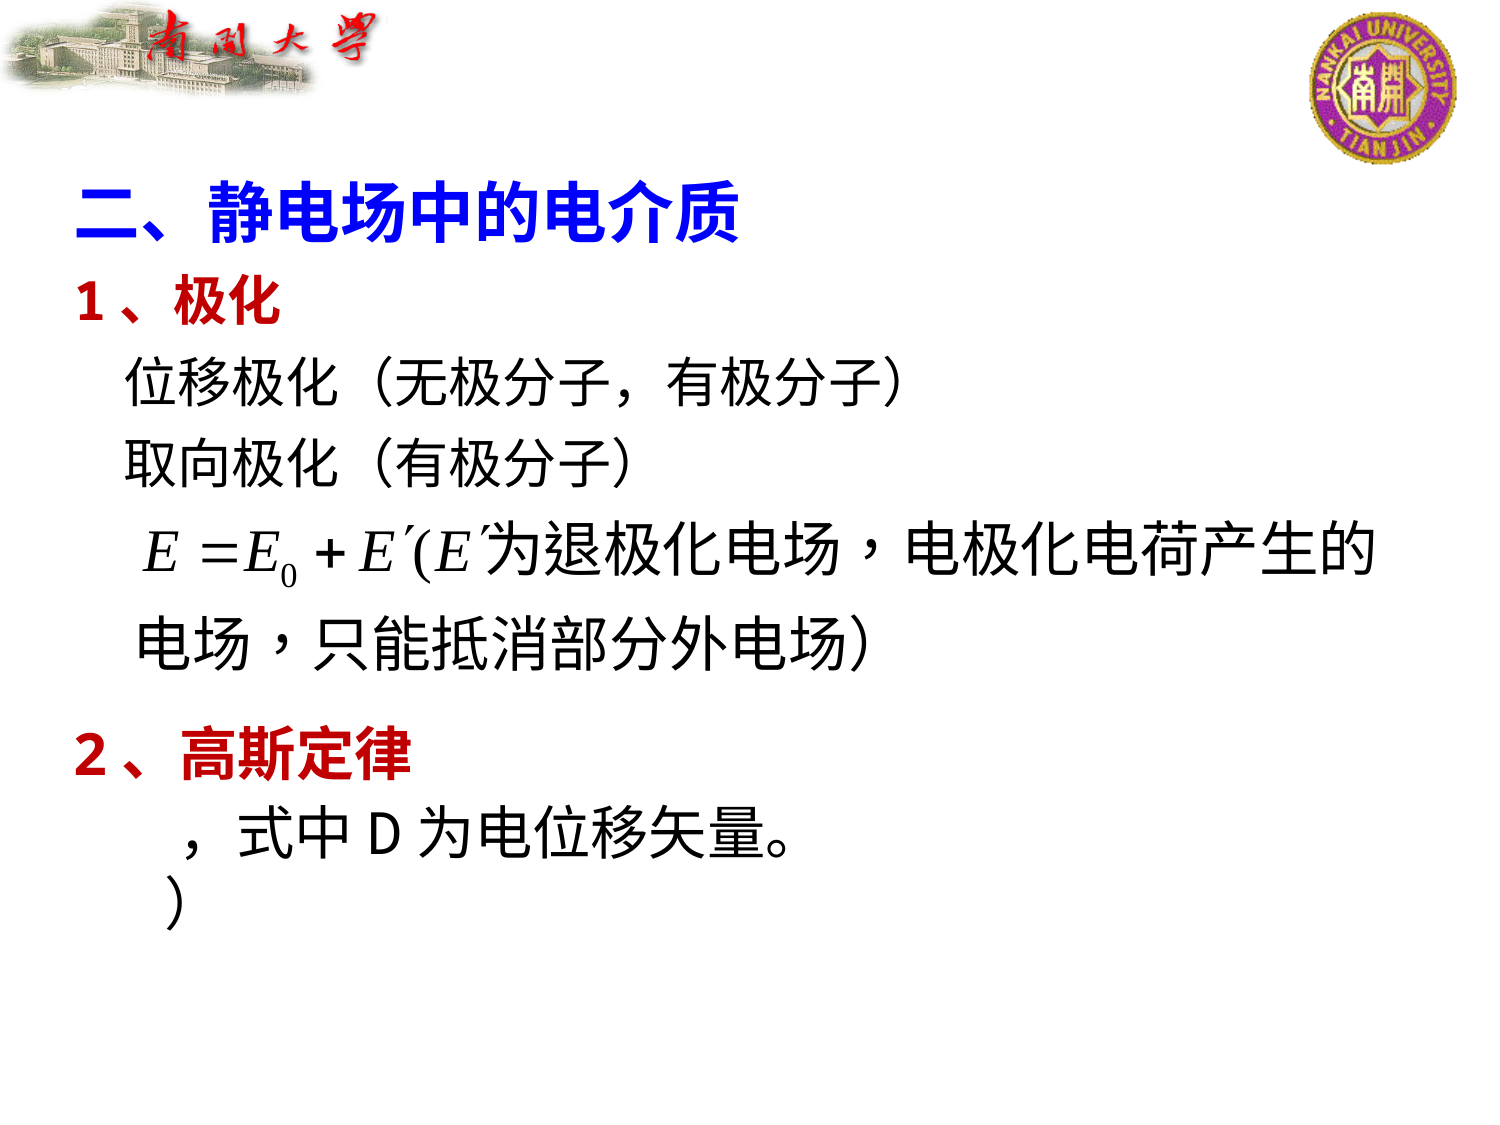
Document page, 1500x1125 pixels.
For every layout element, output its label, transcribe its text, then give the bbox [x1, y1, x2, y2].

picture [1262, 0, 1500, 178]
picture [0, 0, 388, 100]
text_box 二、静电场中的电介质 1、极化 位移极化（无极分子，有极分子） 取向极化（有极分子） [58, 143, 1382, 502]
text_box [131, 505, 1385, 687]
